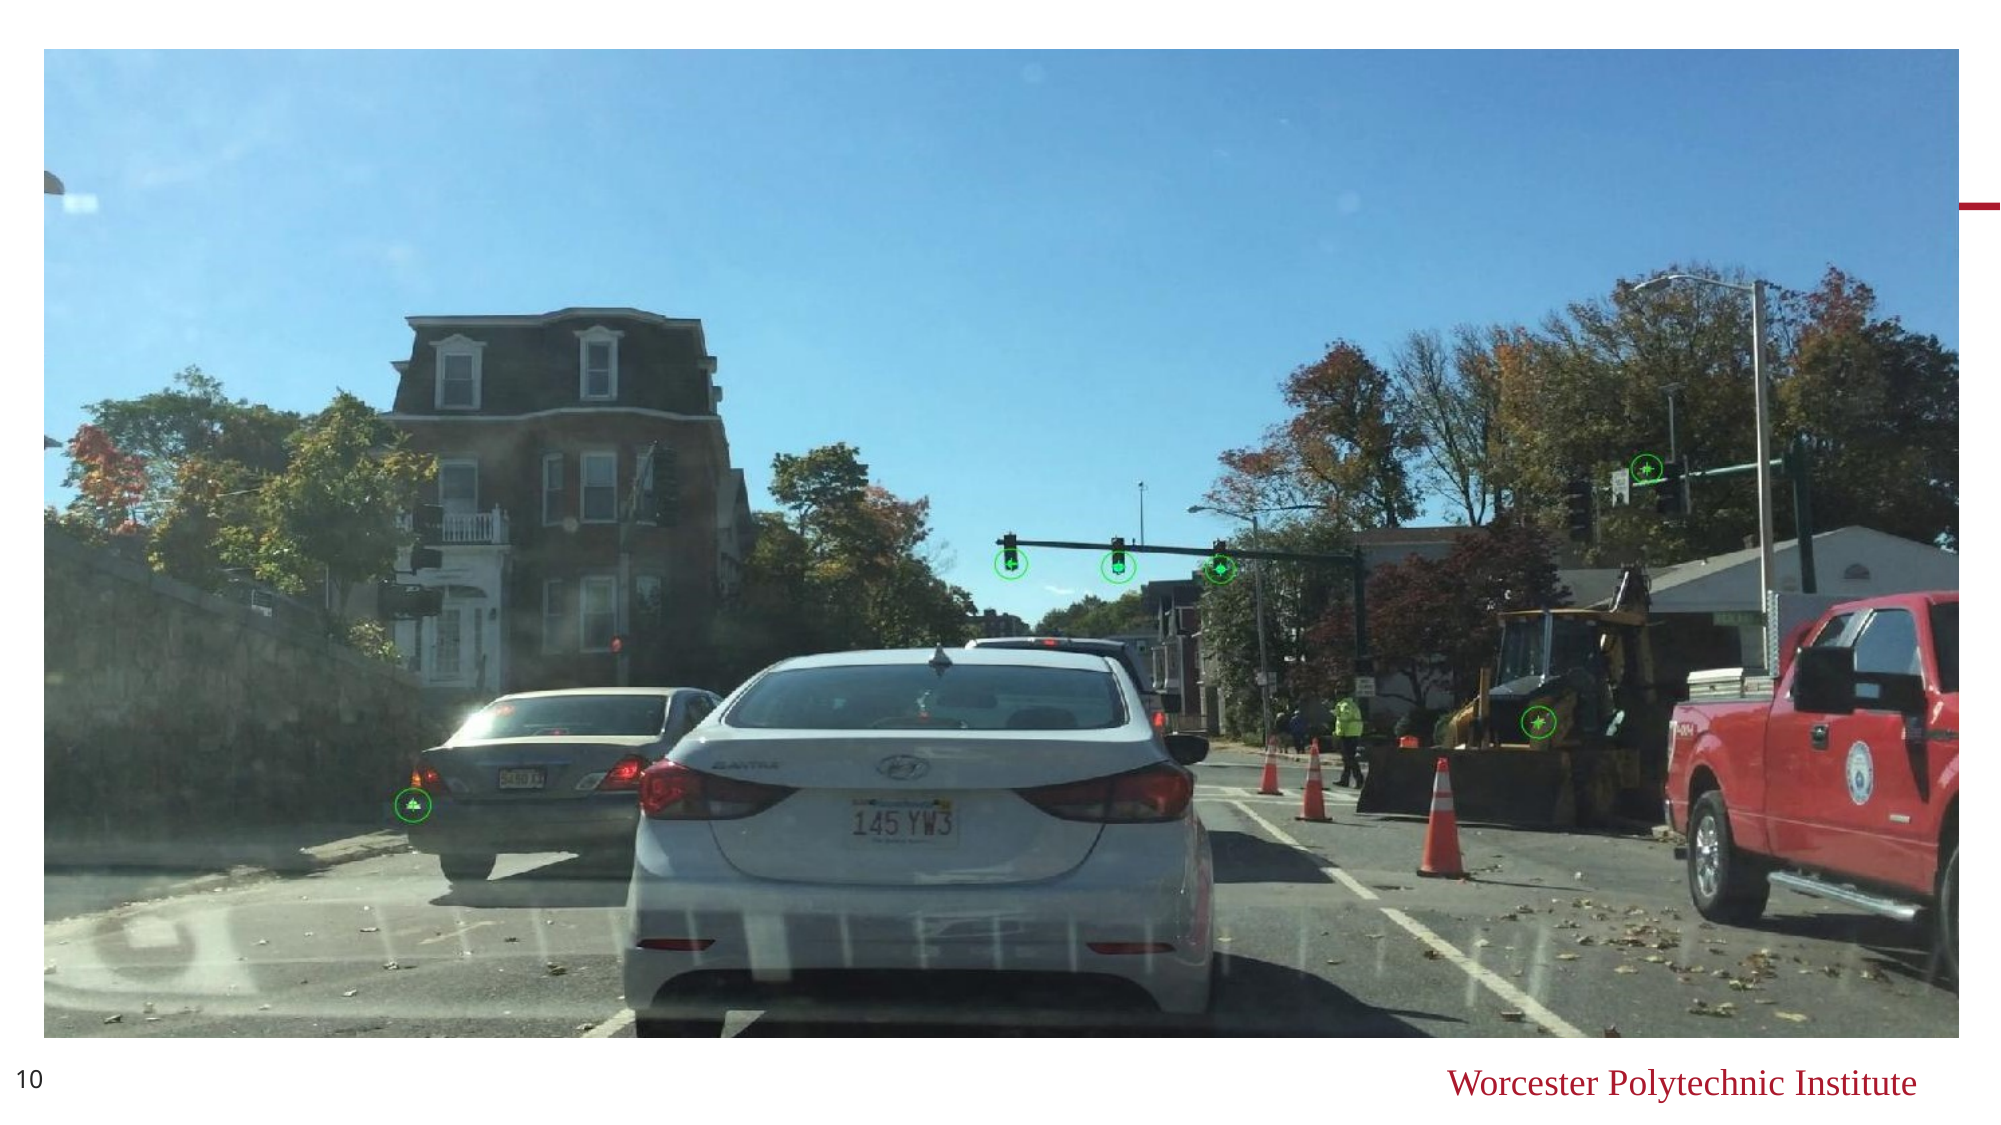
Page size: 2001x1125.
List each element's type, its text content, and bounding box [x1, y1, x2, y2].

slide_number 10 [0, 1047, 100, 1113]
picture [44, 48, 1959, 1038]
